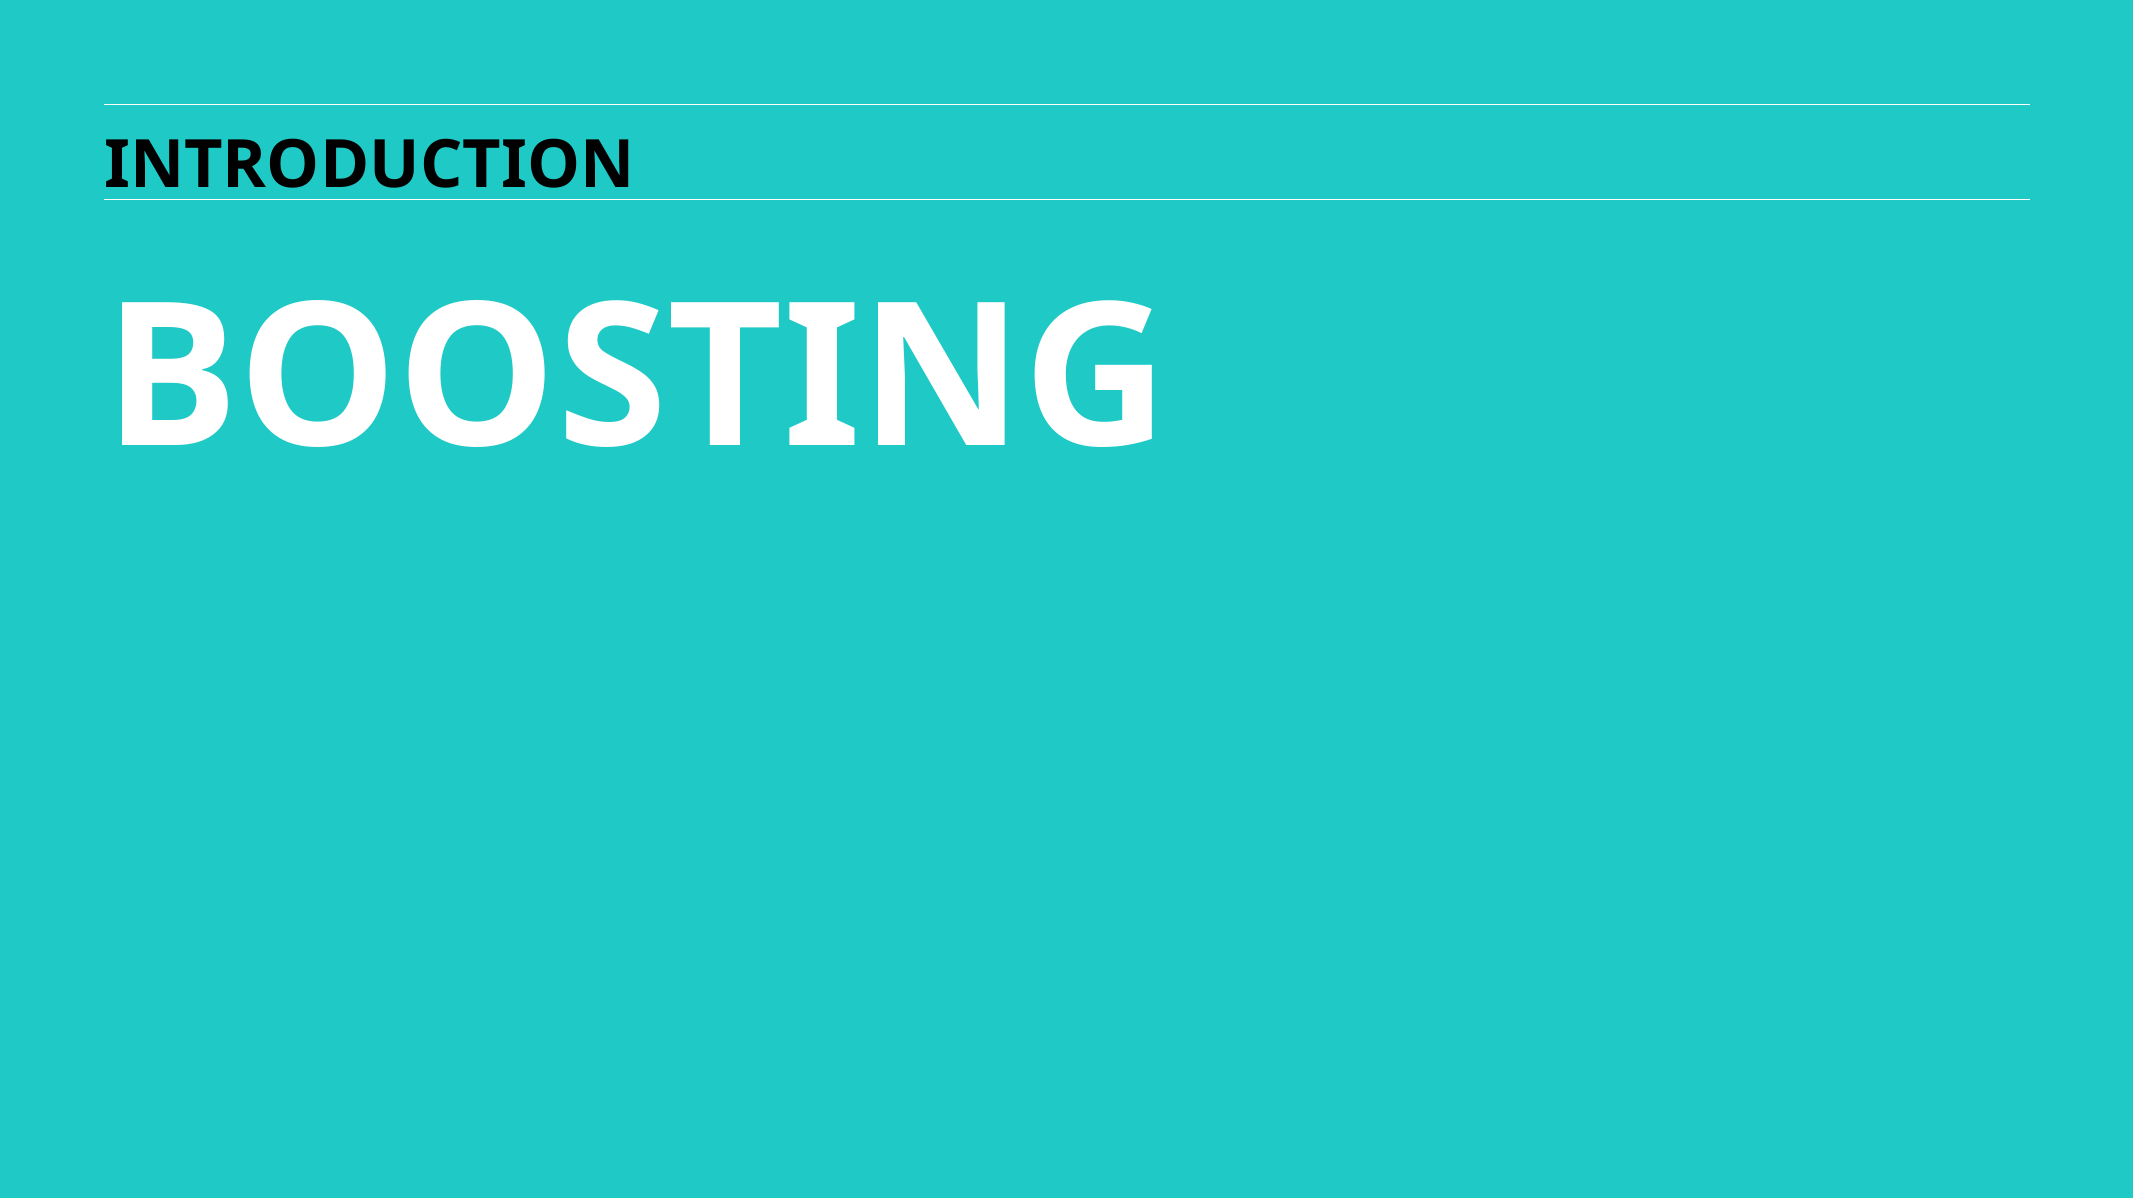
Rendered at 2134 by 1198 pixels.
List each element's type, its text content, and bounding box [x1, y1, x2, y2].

text_box BOOSTING [104, 241, 2030, 488]
text_box INTRODUCTION [104, 120, 2030, 201]
